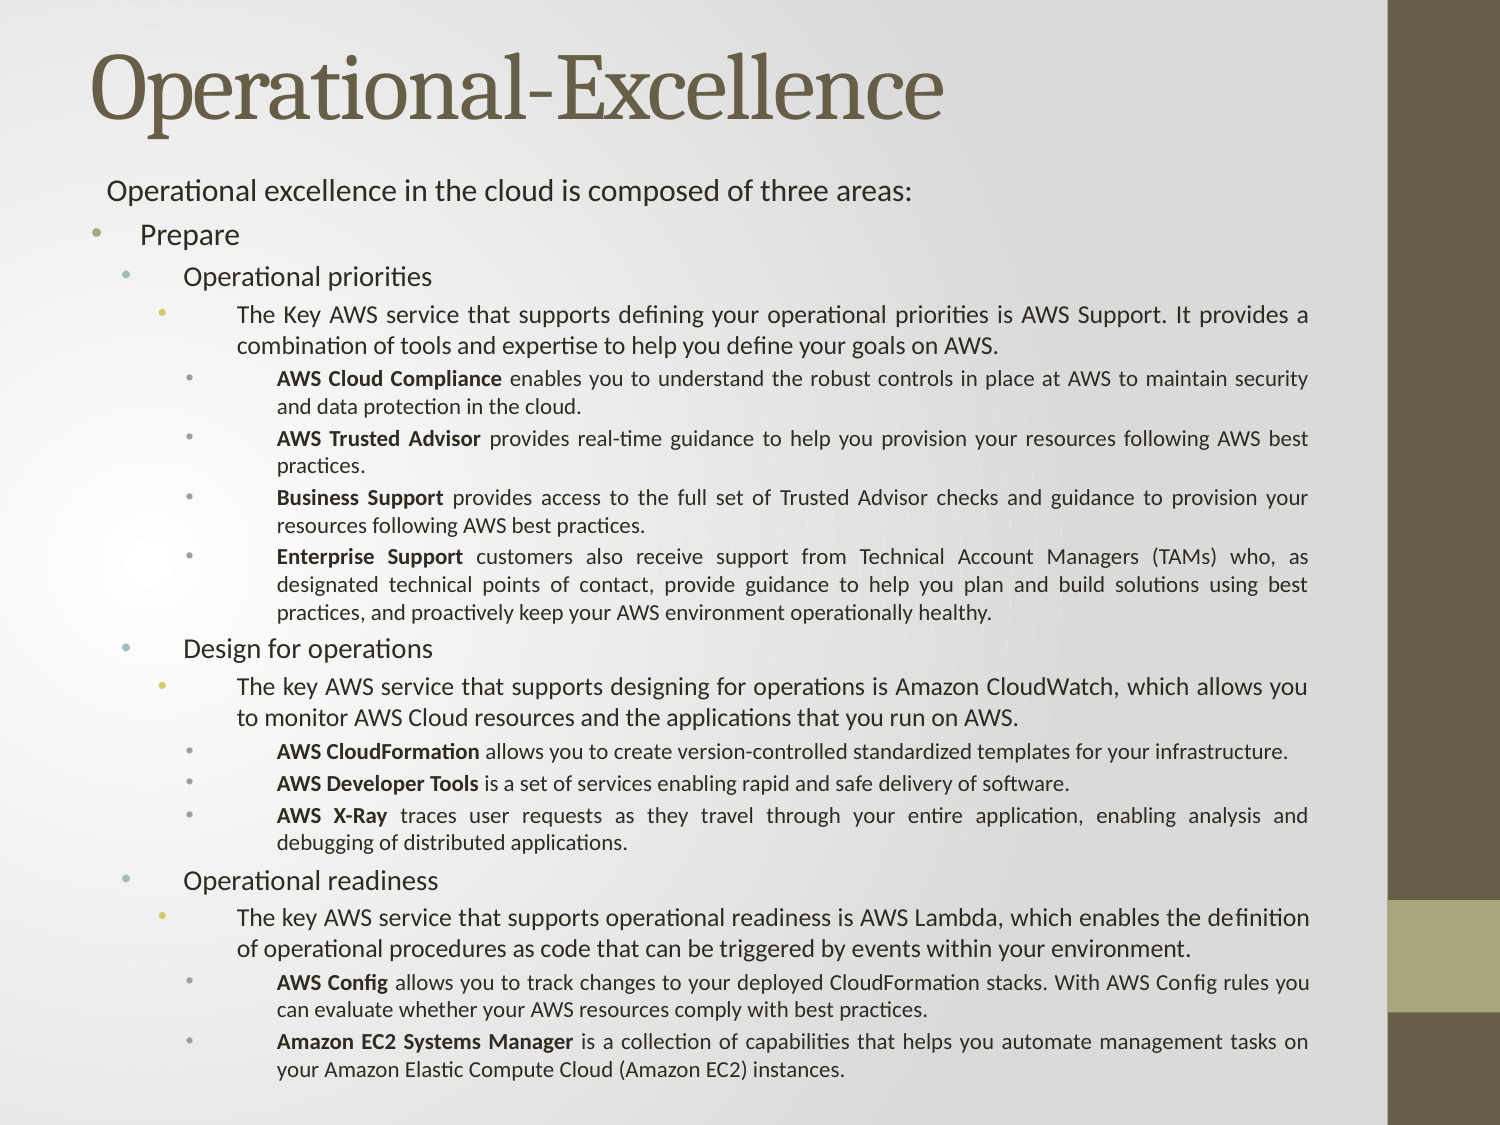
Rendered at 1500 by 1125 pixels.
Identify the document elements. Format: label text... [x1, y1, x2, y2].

title Operational-Excellence [75, 0, 1325, 162]
list Operational excellence in the cloud is composed of three areas: Prepare Operational priorities The Key AWS service that supports defining your operational priorities is AWS Support. It provides a combination of tools and expertise to help you define your goals on AWS. AWS Cloud Compliance enables you to understand the robust controls in place at AWS to maintain security and data protection in the cloud. AWS Trusted Advisor provides real-time guidance to help you provision your resources following AWS best practices. Business Support provides access to the full set of Trusted Advisor checks and guidance to provision your resources following AWS best practices. Enterprise Support customers also receive support from Technical Account Managers (TAMs) who, as designated technical points of contact, provide guidance to help you plan and build solutions using best practices, and proactively keep your AWS environment operationally healthy. Design for operations The key AWS service that supports designing for operations is Amazon CloudWatch, which allows you to monitor AWS Cloud resources and the applications that you run on AWS. AWS CloudFormation allows you to create version-controlled standardized templates for your infrastructure. AWS Developer Tools is a set of services enabling rapid and safe delivery of software. AWS X-Ray traces user requests as they travel through your entire application, enabling analysis and debugging of distributed applications. Operational readiness The key AWS service that supports operational readiness is AWS Lambda, which enables the definition of operational procedures as code that can be triggered by events within your environment. AWS Config allows you to track changes to your deployed CloudFormation stacks. With AWS Config rules you can evaluate whether your AWS resources comply with best practices. Amazon EC2 Systems Manager is a collection of capabilities that helps you automate management tasks on your Amazon Elastic Compute Cloud (Amazon EC2) instances. [75, 162, 1325, 1113]
